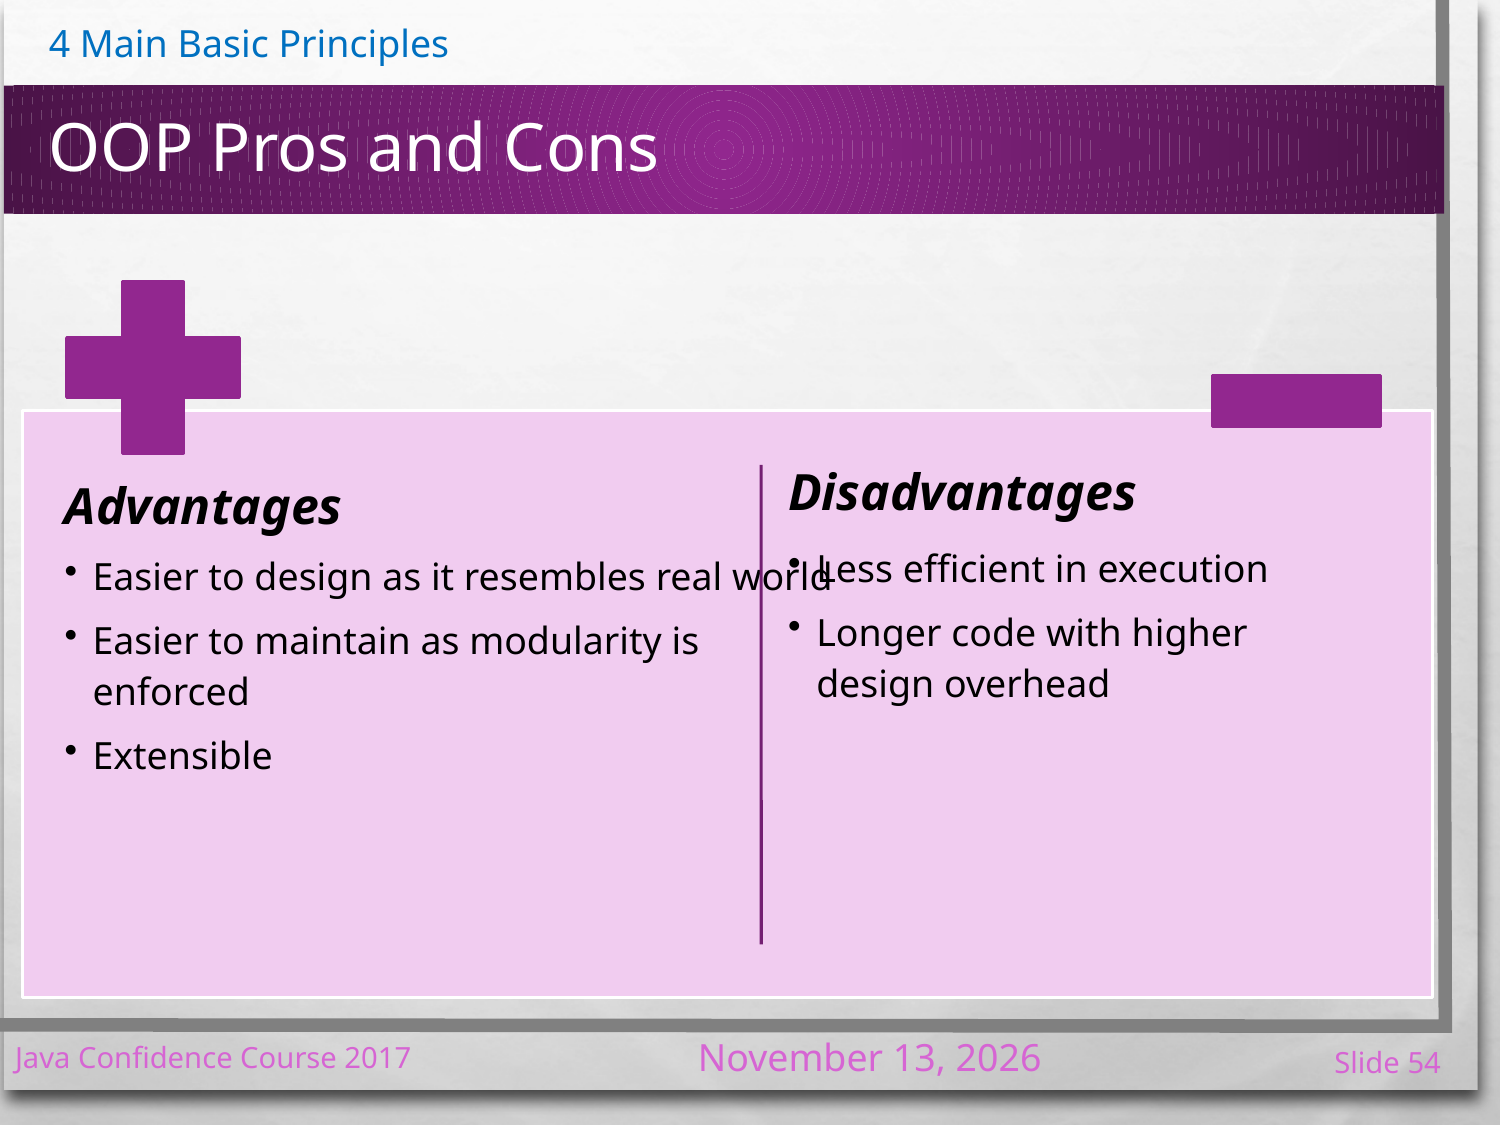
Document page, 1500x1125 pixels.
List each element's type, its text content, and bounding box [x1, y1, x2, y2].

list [74, 244, 1381, 999]
title OOP Pros and Cons [3, 87, 1445, 214]
slide_number Slide 54 [1108, 1029, 1456, 1100]
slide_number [633, 1027, 1106, 1092]
footer Java Confidence Course 2017 [0, 1027, 634, 1090]
